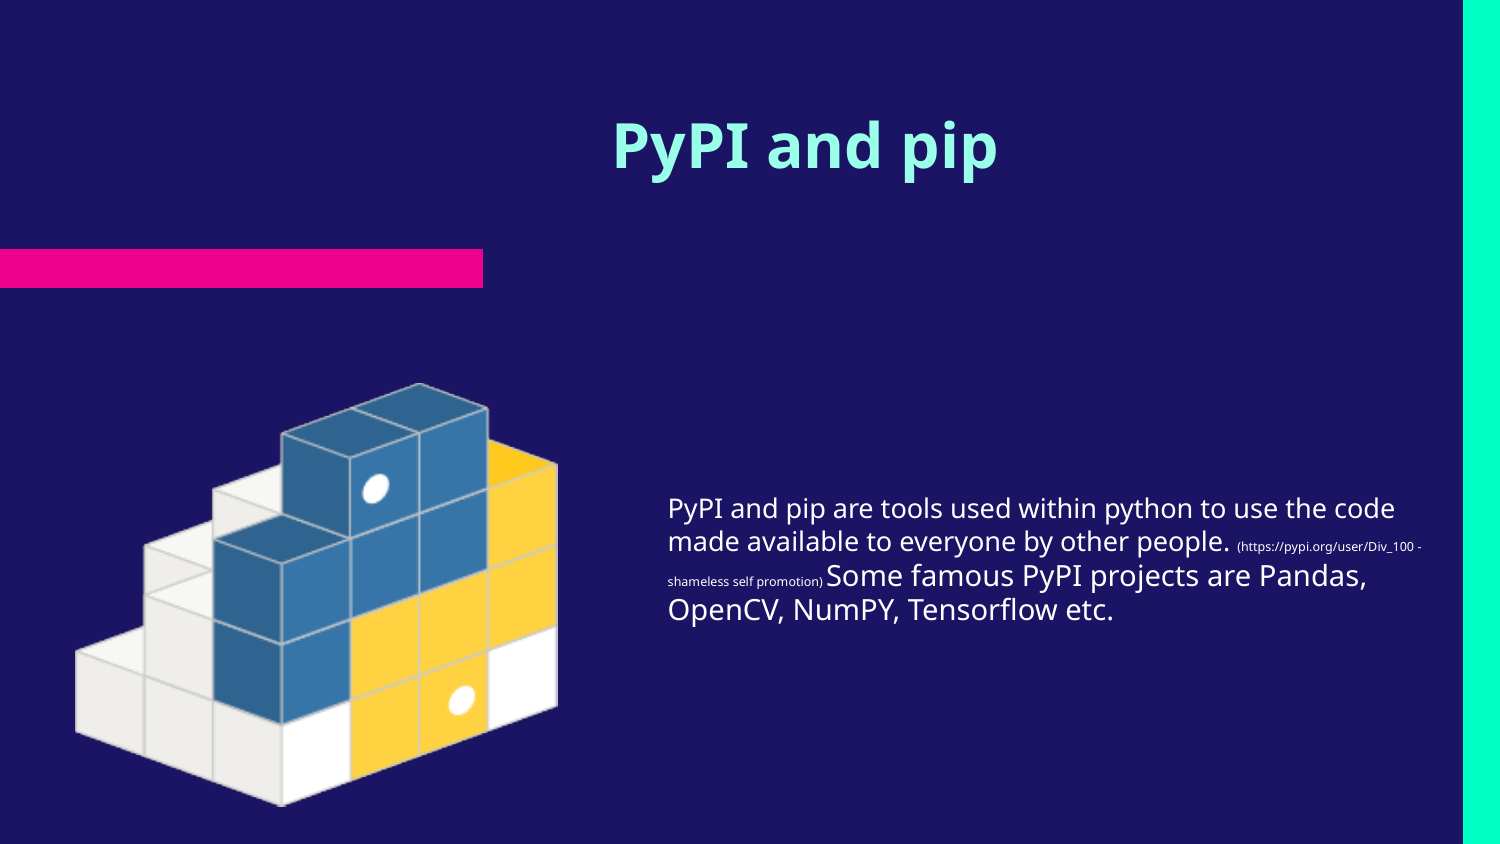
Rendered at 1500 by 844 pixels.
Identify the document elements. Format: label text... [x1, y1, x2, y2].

picture [24, 383, 609, 808]
list PyPI and pip are tools used within python to use the code made available to everyone by other people. (https://pypi.org/user/Div_100 - shameless self promotion) Some famous PyPI projects are Pandas, OpenCV, NumPY, Tensorflow etc. [652, 476, 1445, 606]
title PyPI and pip [486, 91, 1014, 202]
text_box [1462, 0, 1500, 844]
